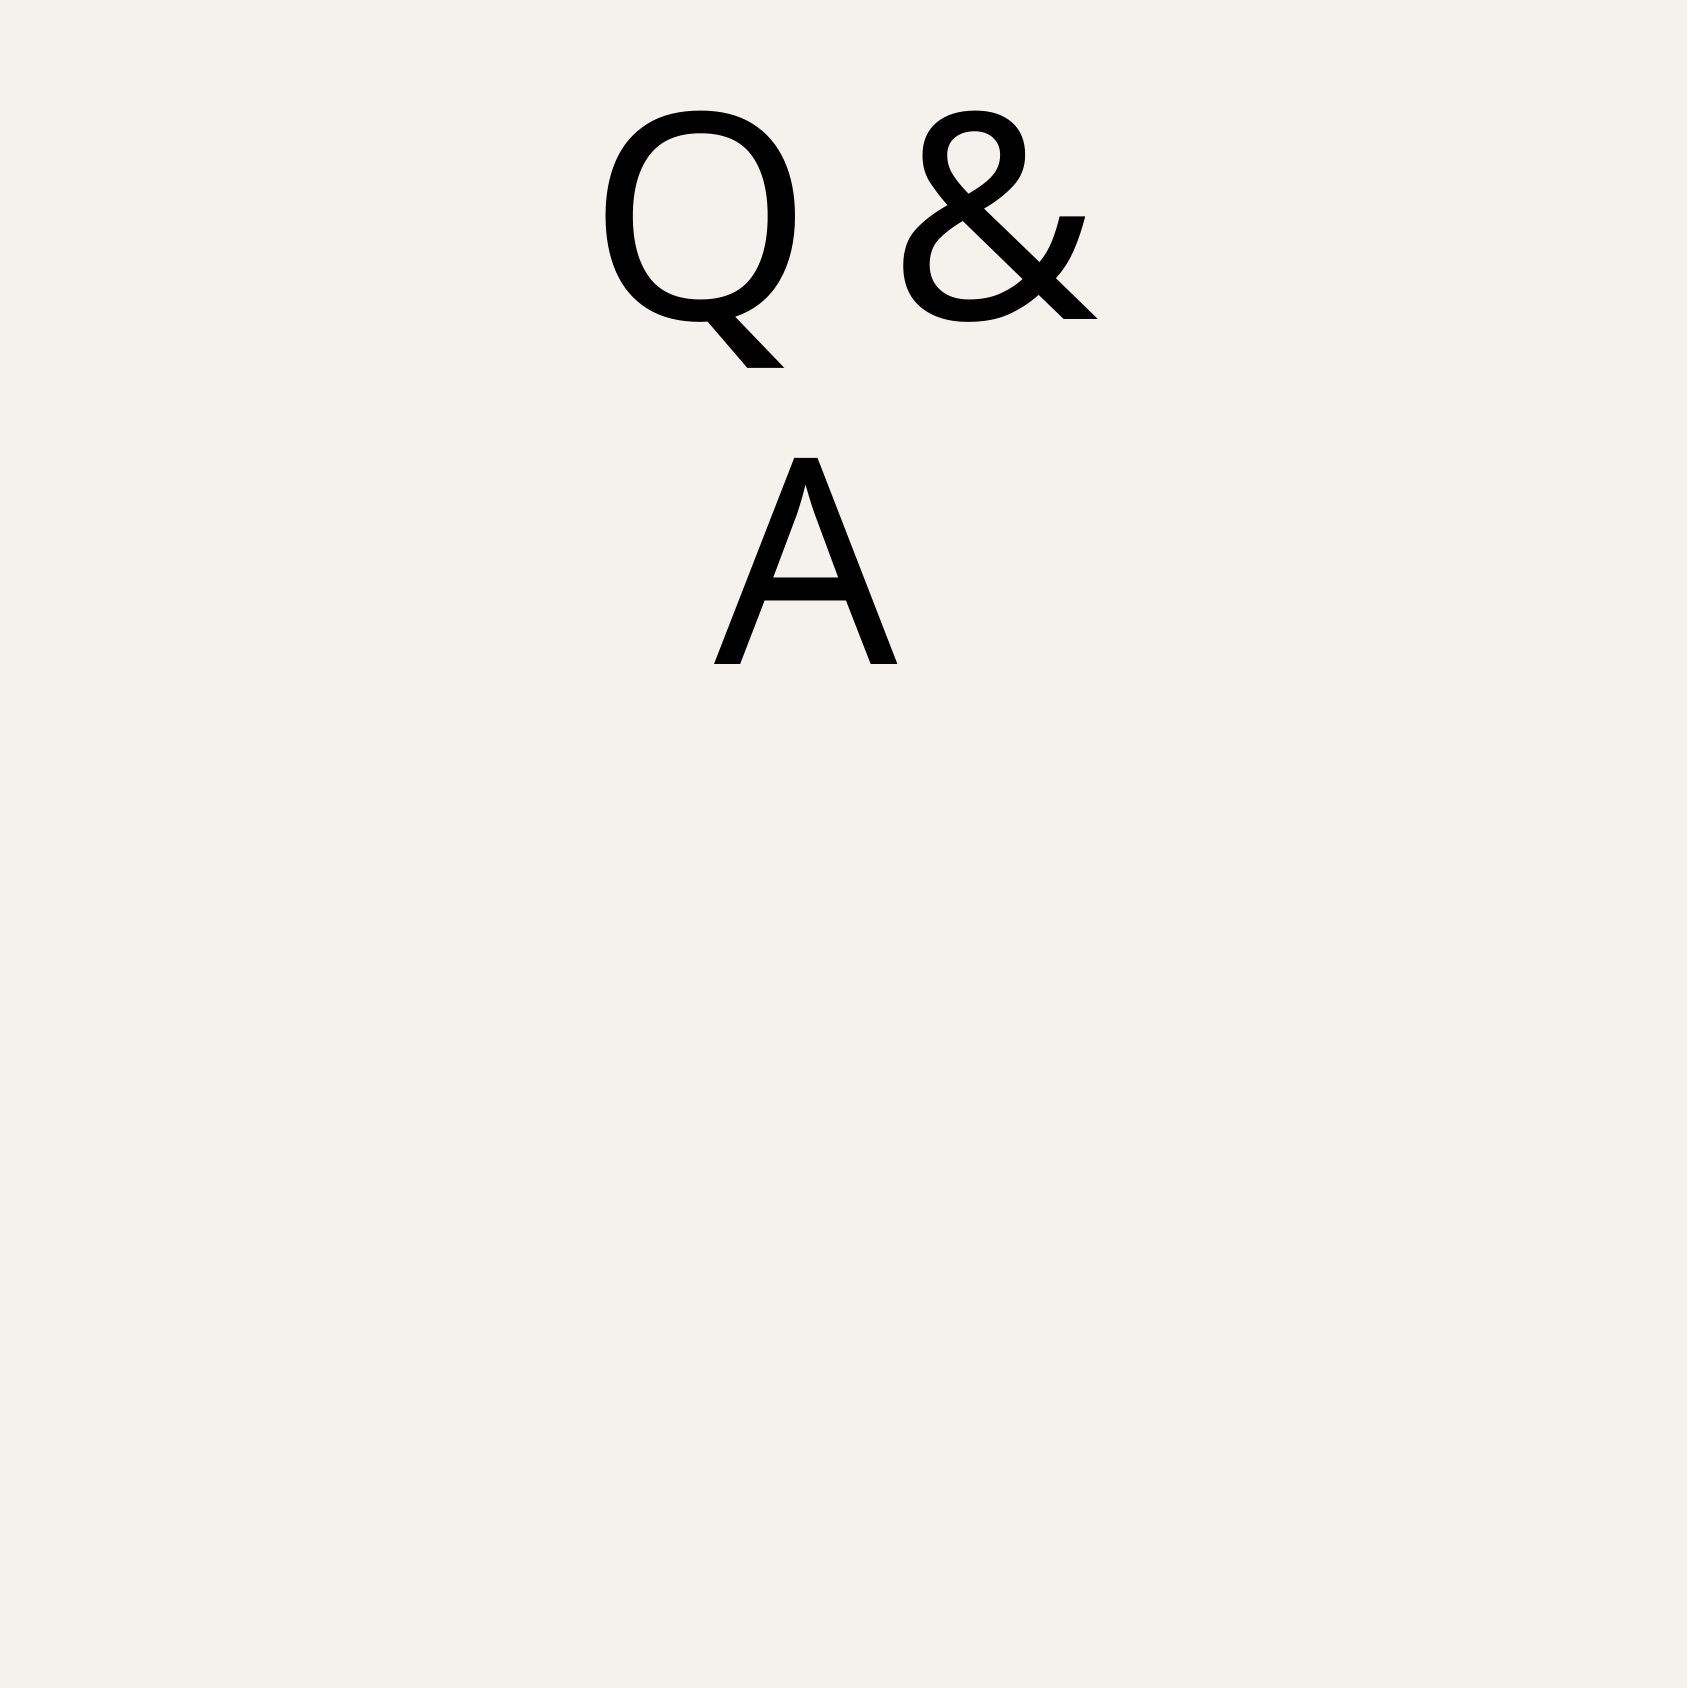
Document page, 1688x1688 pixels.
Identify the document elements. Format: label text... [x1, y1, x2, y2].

text_box Q & A [501, 24, 1187, 730]
